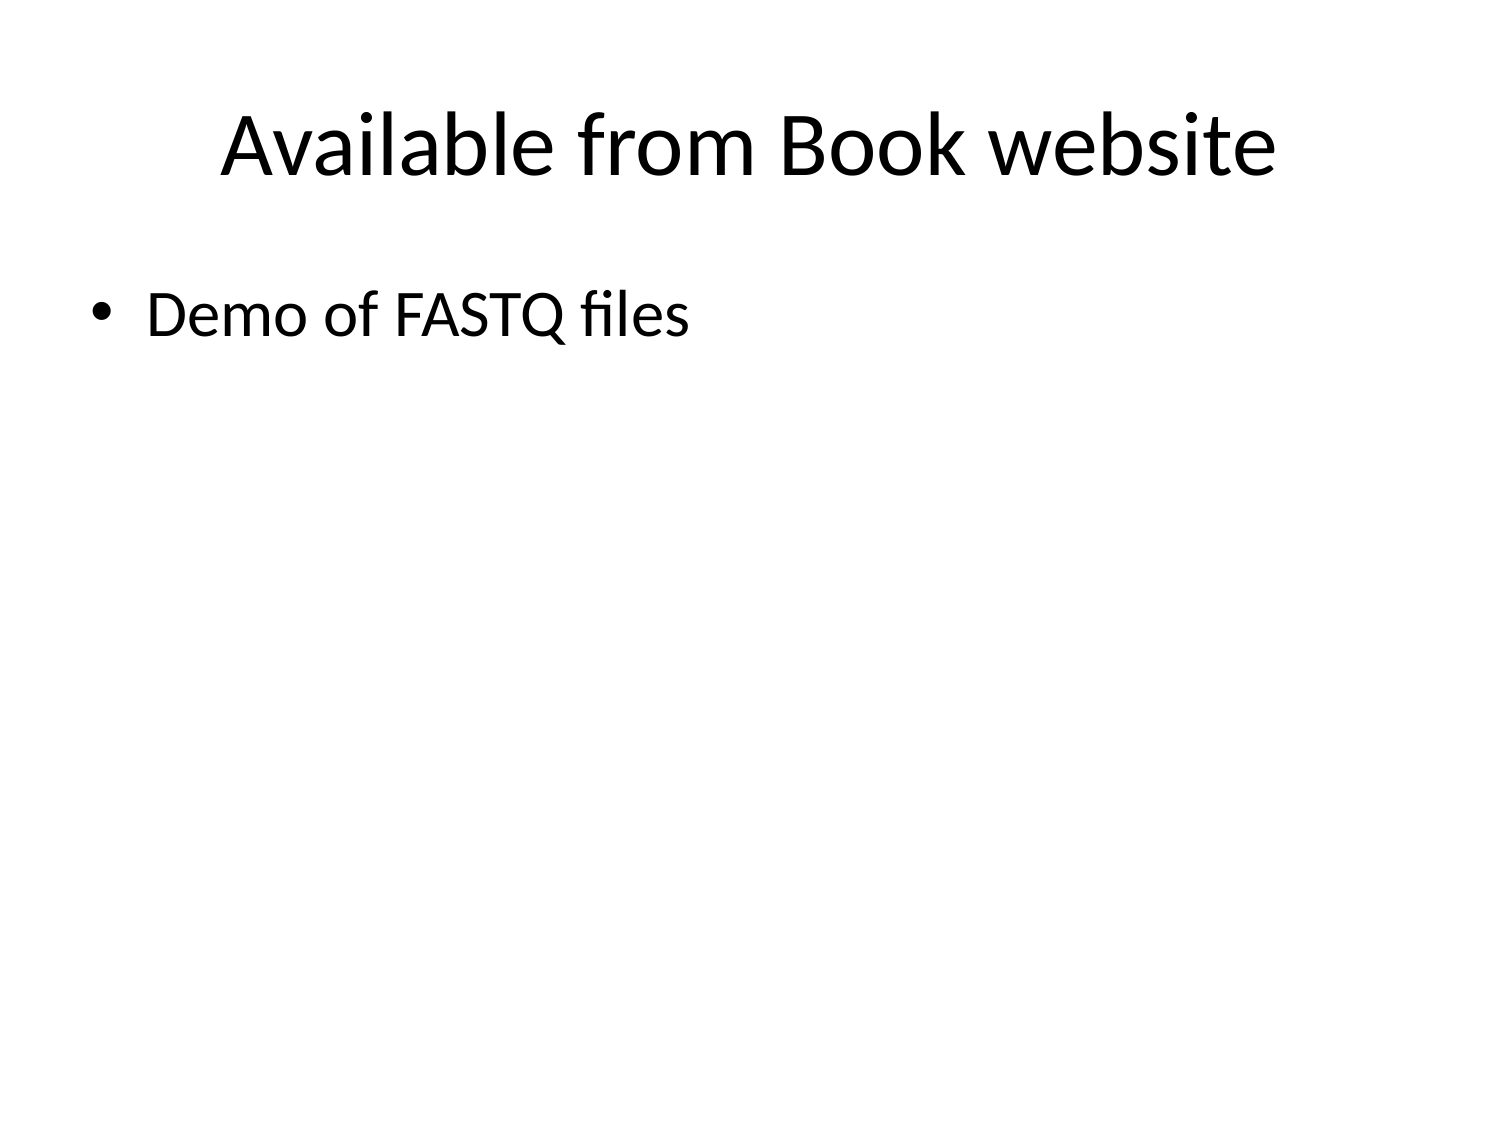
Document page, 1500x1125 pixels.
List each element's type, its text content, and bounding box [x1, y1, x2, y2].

list Demo of FASTQ files [75, 262, 1425, 1005]
title Available from Book website [75, 45, 1425, 233]
